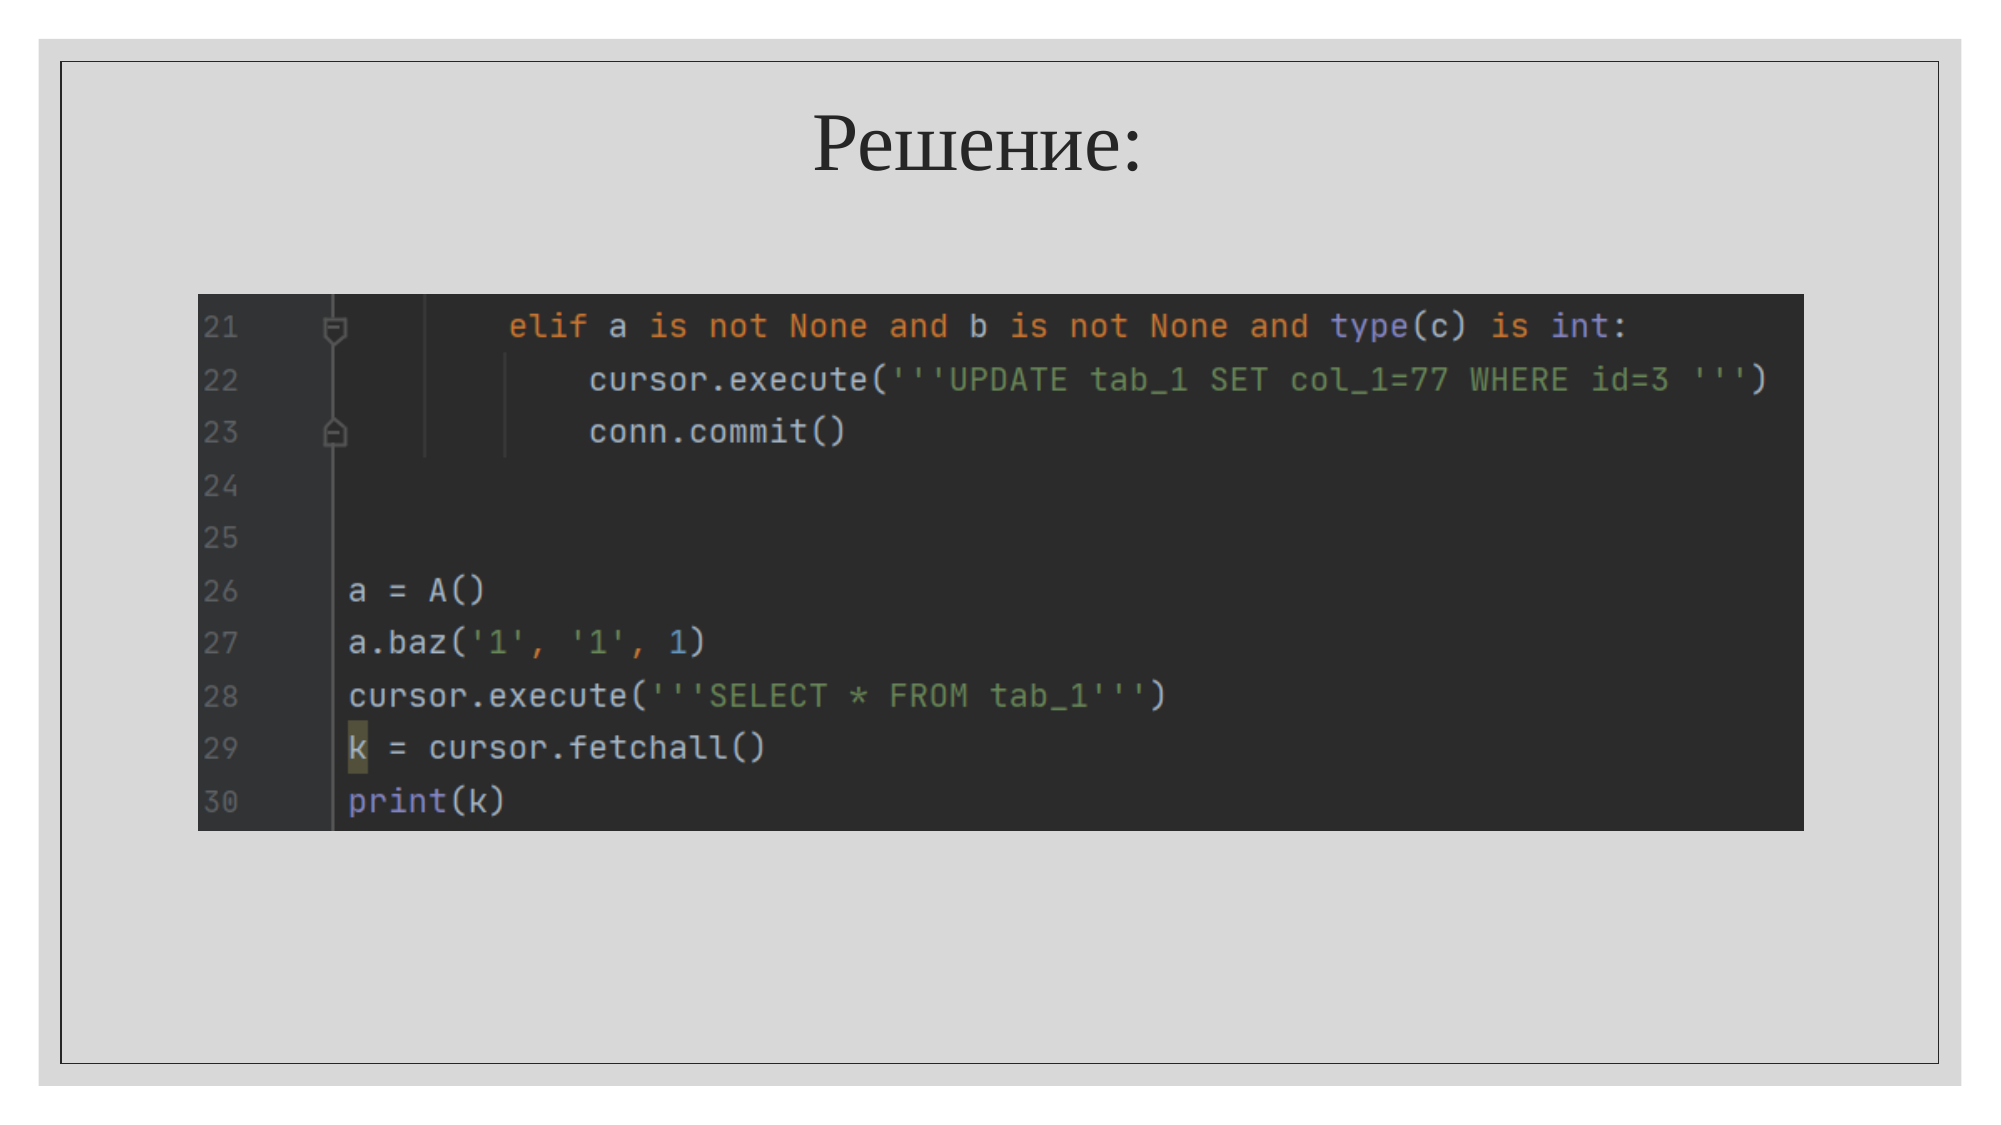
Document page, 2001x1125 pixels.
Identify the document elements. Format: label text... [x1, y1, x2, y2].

title Решение: [153, 30, 1805, 257]
picture [197, 294, 1804, 831]
